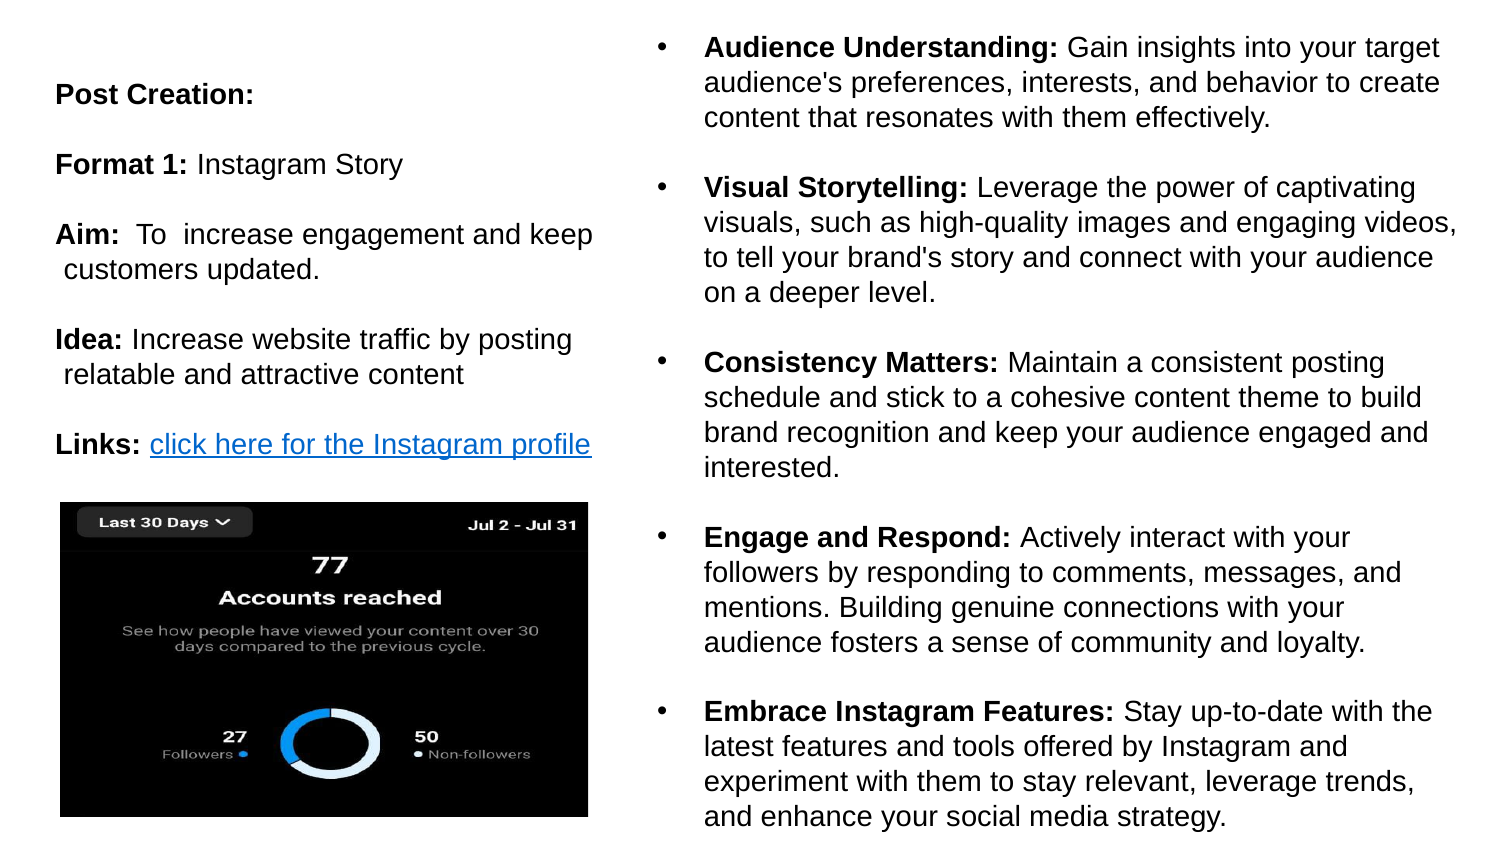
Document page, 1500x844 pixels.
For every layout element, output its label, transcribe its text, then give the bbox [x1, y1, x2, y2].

text_box Audience Understanding: Gain insights into your target audience's preferences, interests, and behavior to create content that resonates with them effectively. Visual Storytelling: Leverage the power of captivating visuals, such as high-quality images and engaging videos, to tell your brand's story and connect with your audience on a deeper level. Consistency Matters: Maintain a consistent posting schedule and stick to a cohesive content theme to build brand recognition and keep your audience engaged and interested. Engage and Respond: Actively interact with your followers by responding to comments, messages, and mentions. Building genuine connections with your audience fosters a sense of community and loyalty. Embrace Instagram Features: Stay up-to-date with the latest features and tools offered by Instagram and experiment with them to stay relevant, leverage trends, and enhance your social media strategy. [642, 21, 1476, 844]
picture [55, 501, 589, 817]
text_box Post Creation: Format 1: Instagram Story Aim: To increase engagement and keep customers updated. Idea: Increase website traffic by posting relatable and attractive content Links: click here for the Instagram profile [40, 68, 642, 538]
